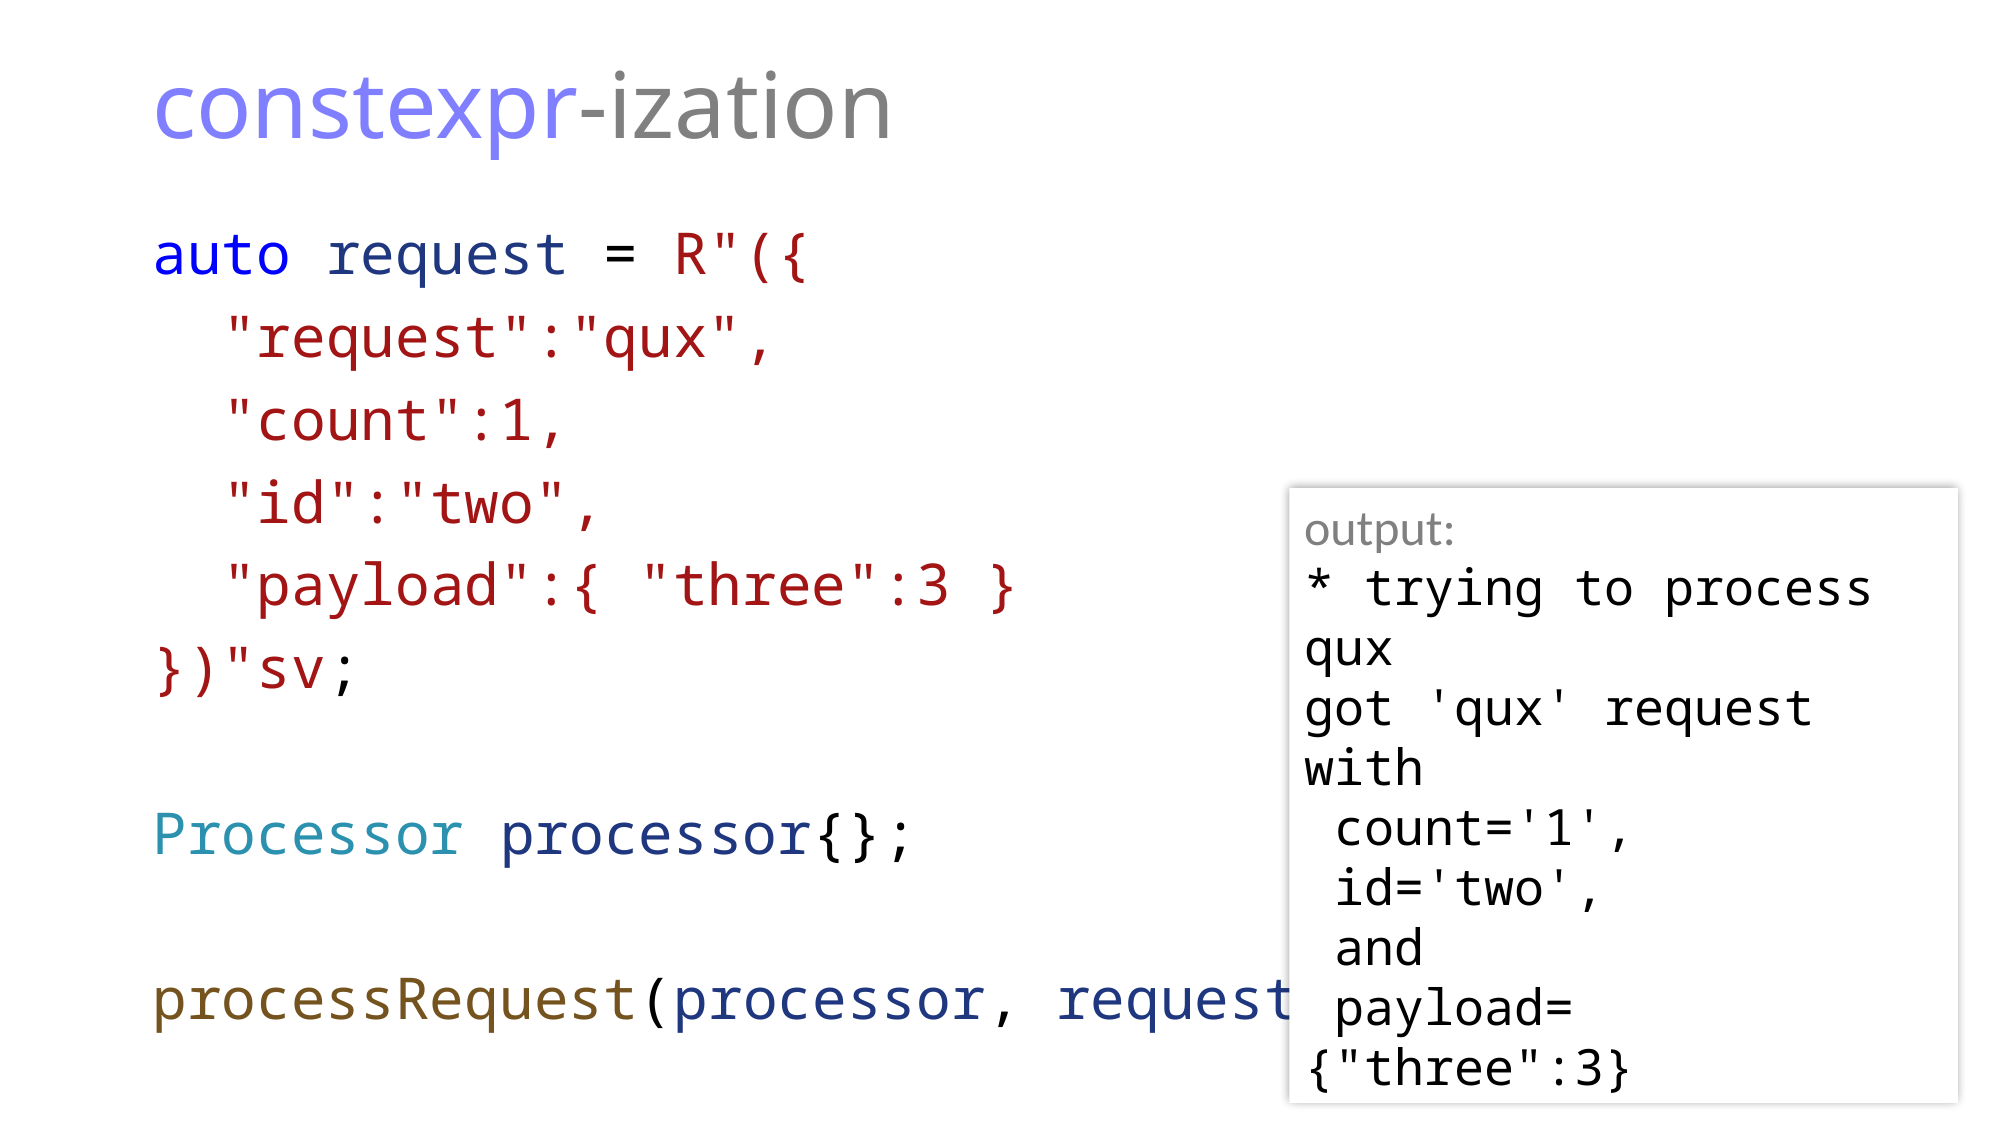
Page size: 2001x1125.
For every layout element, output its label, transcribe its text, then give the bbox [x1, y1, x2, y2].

title constexpr-ization [137, 0, 1863, 217]
list auto request = R"({ "request":"qux", "count":1, "id":"two", "payload":{ "three":3 } })"sv; Processor processor{}; processRequest(processor, request); [137, 217, 1863, 1043]
text_box output: * trying to process qux got 'qux' request with count='1', id='two', and payload= {"three":3} [1289, 488, 1958, 1103]
